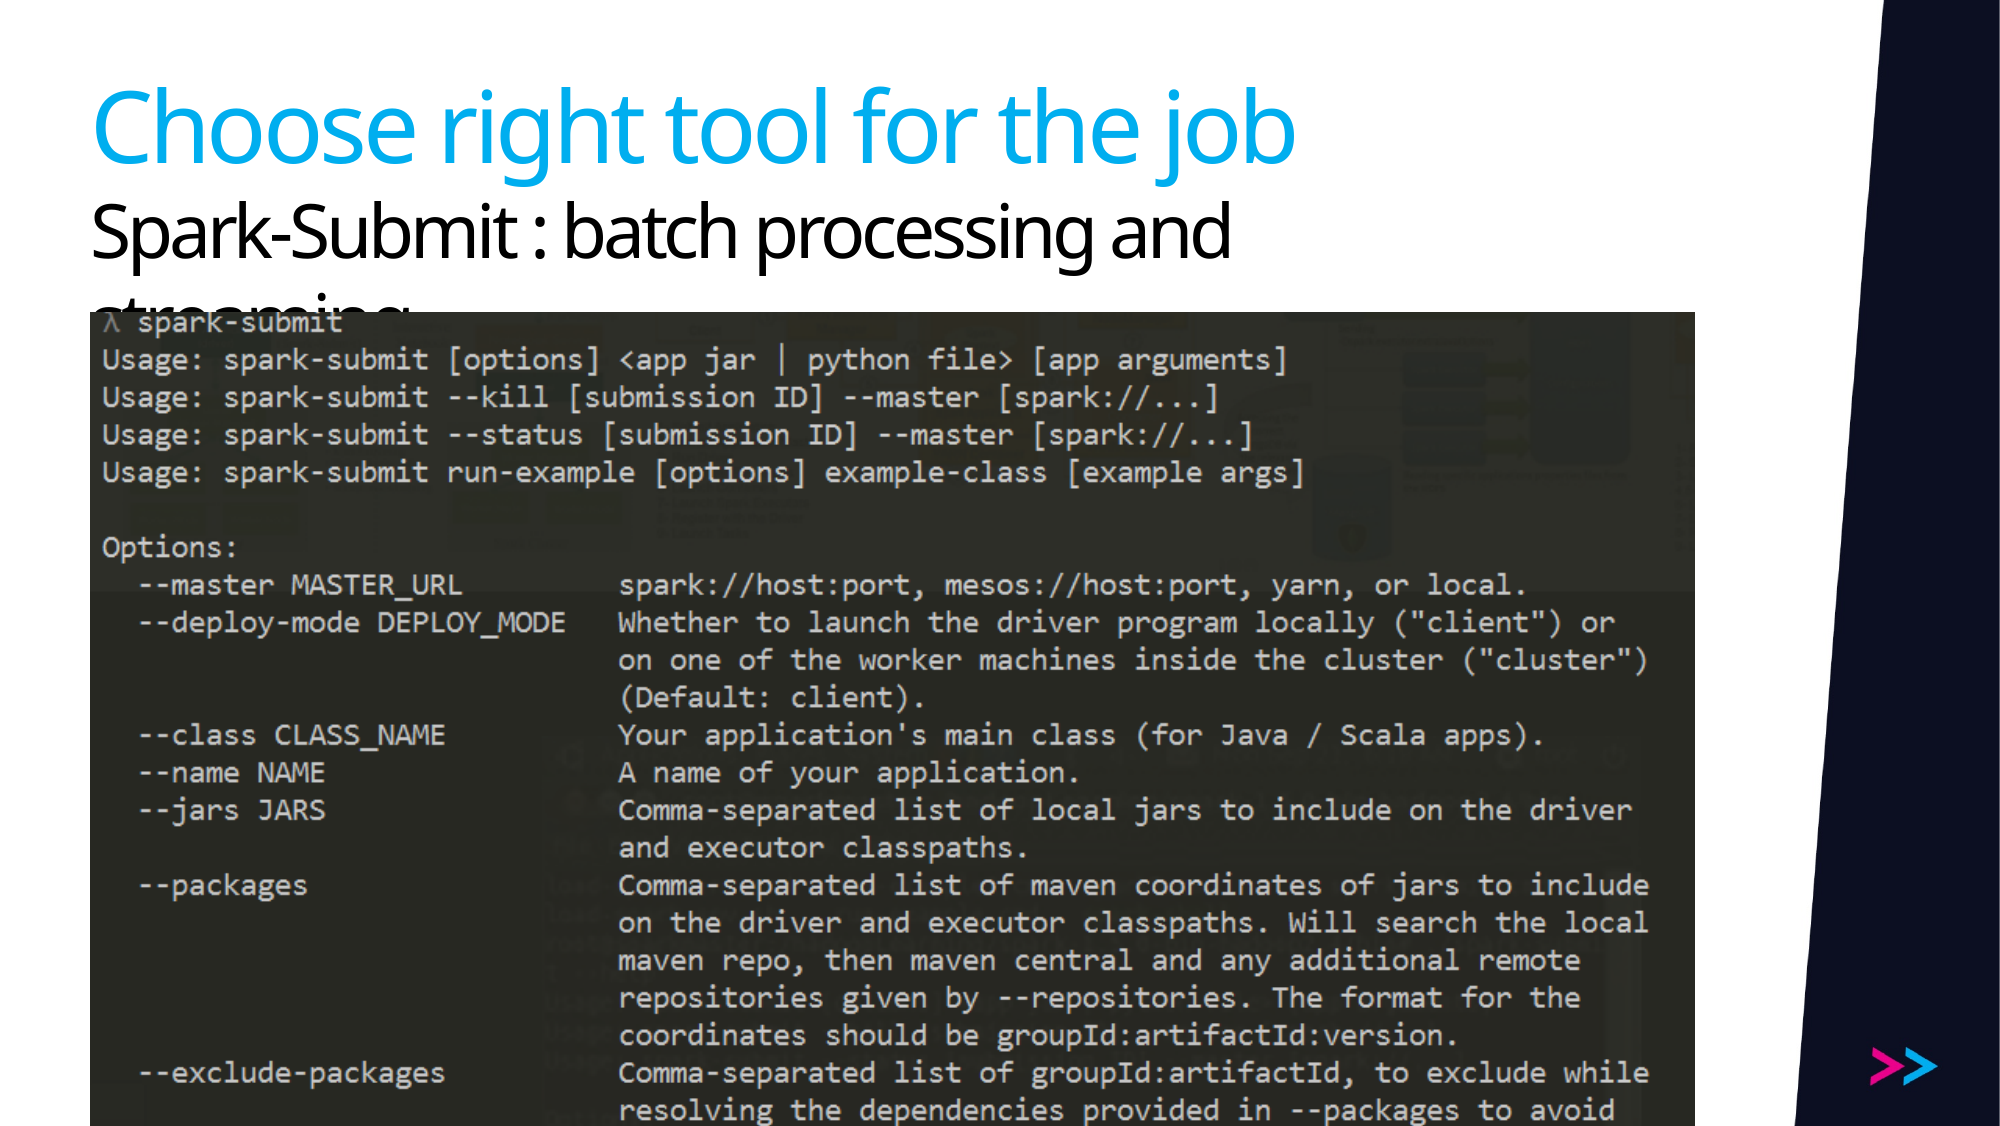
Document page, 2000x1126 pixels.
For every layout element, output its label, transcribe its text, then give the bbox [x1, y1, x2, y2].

list Spark-Submit : batch processing and streaming [90, 183, 1532, 268]
picture [0, 0, 2000, 1126]
title Choose right tool for the job [90, 54, 1739, 184]
